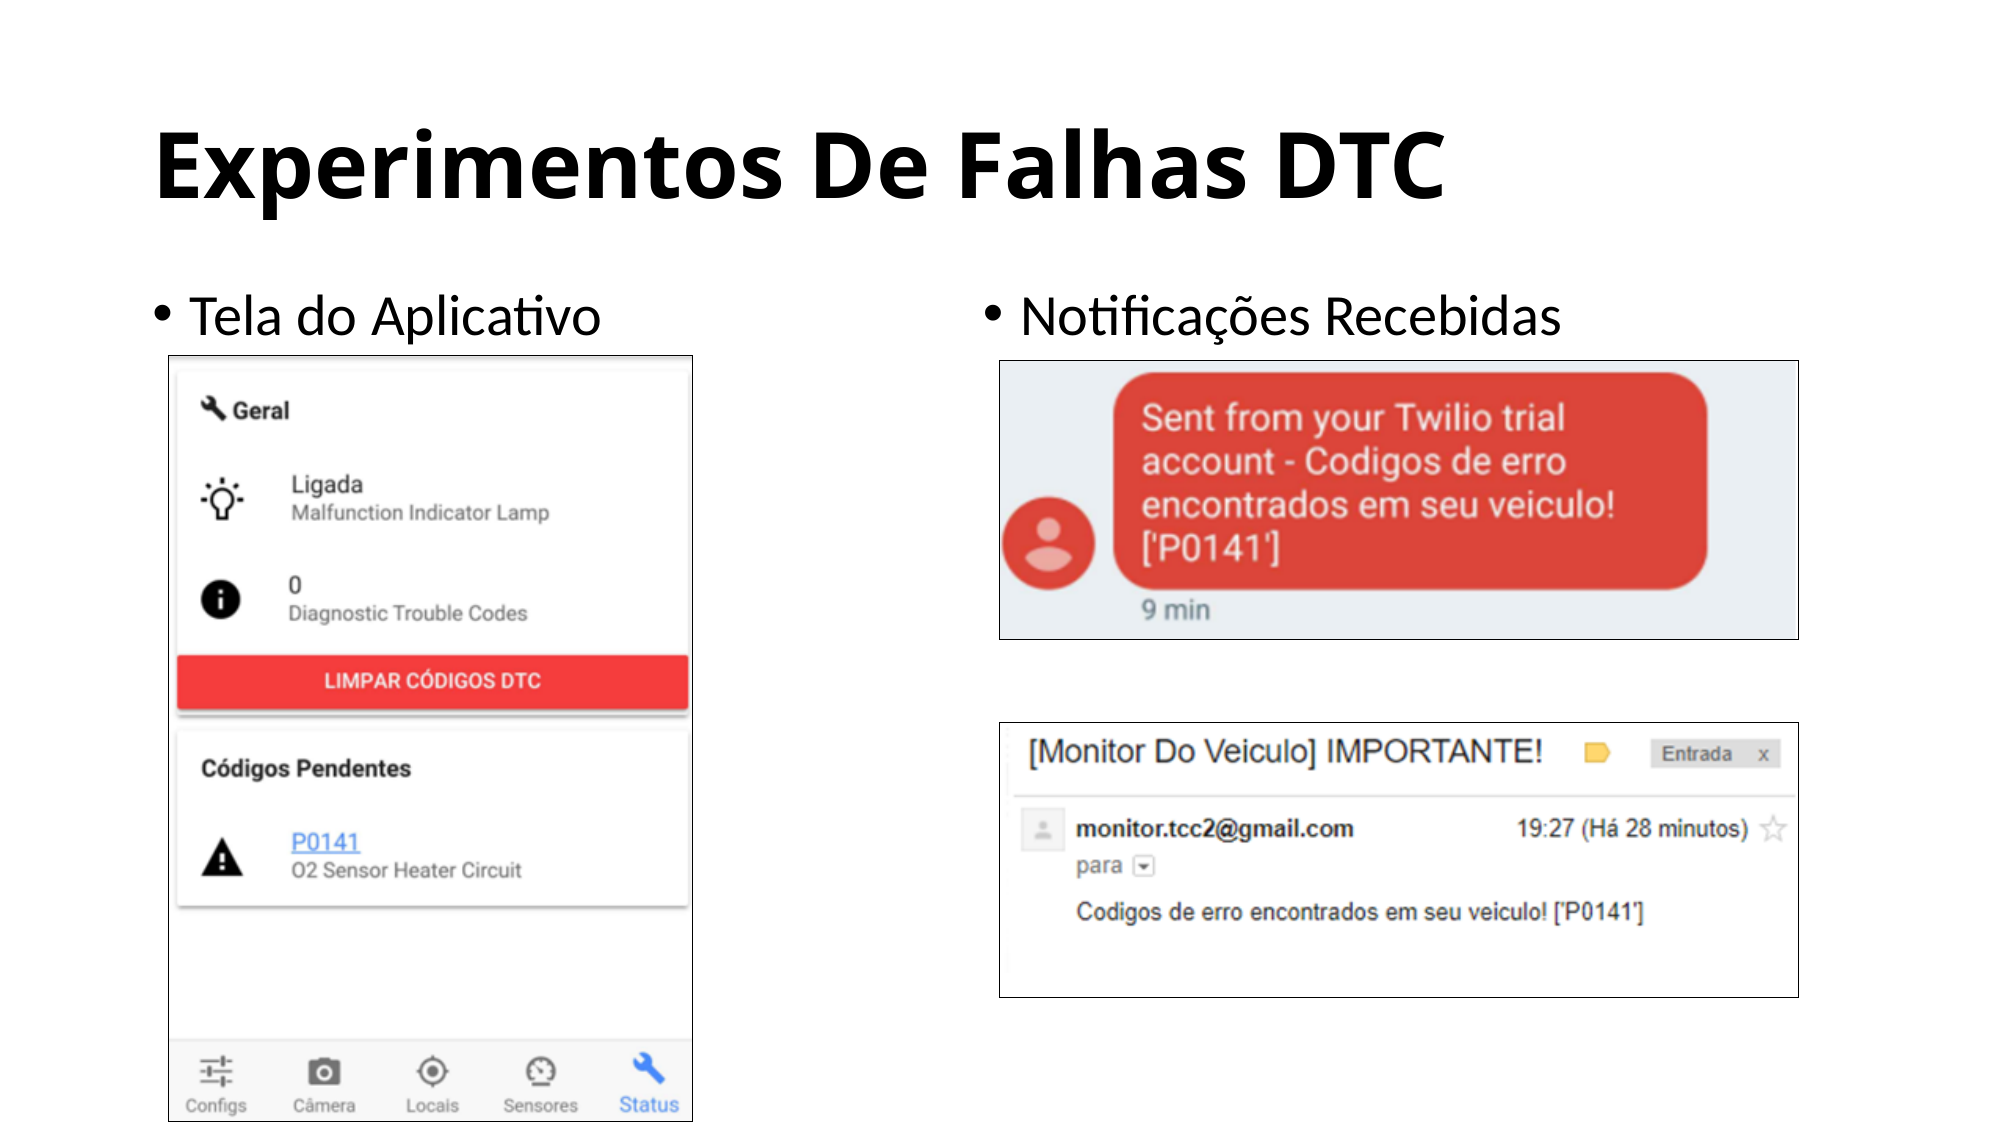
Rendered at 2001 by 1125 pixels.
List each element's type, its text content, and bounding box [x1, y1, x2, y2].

picture [168, 355, 693, 1122]
list Tela do Aplicativo [137, 277, 999, 385]
text_box Notificações Recebidas [967, 277, 1831, 384]
title Experimentos De Falhas DTC [137, 59, 1863, 278]
picture [999, 722, 1799, 998]
picture [999, 360, 1799, 640]
